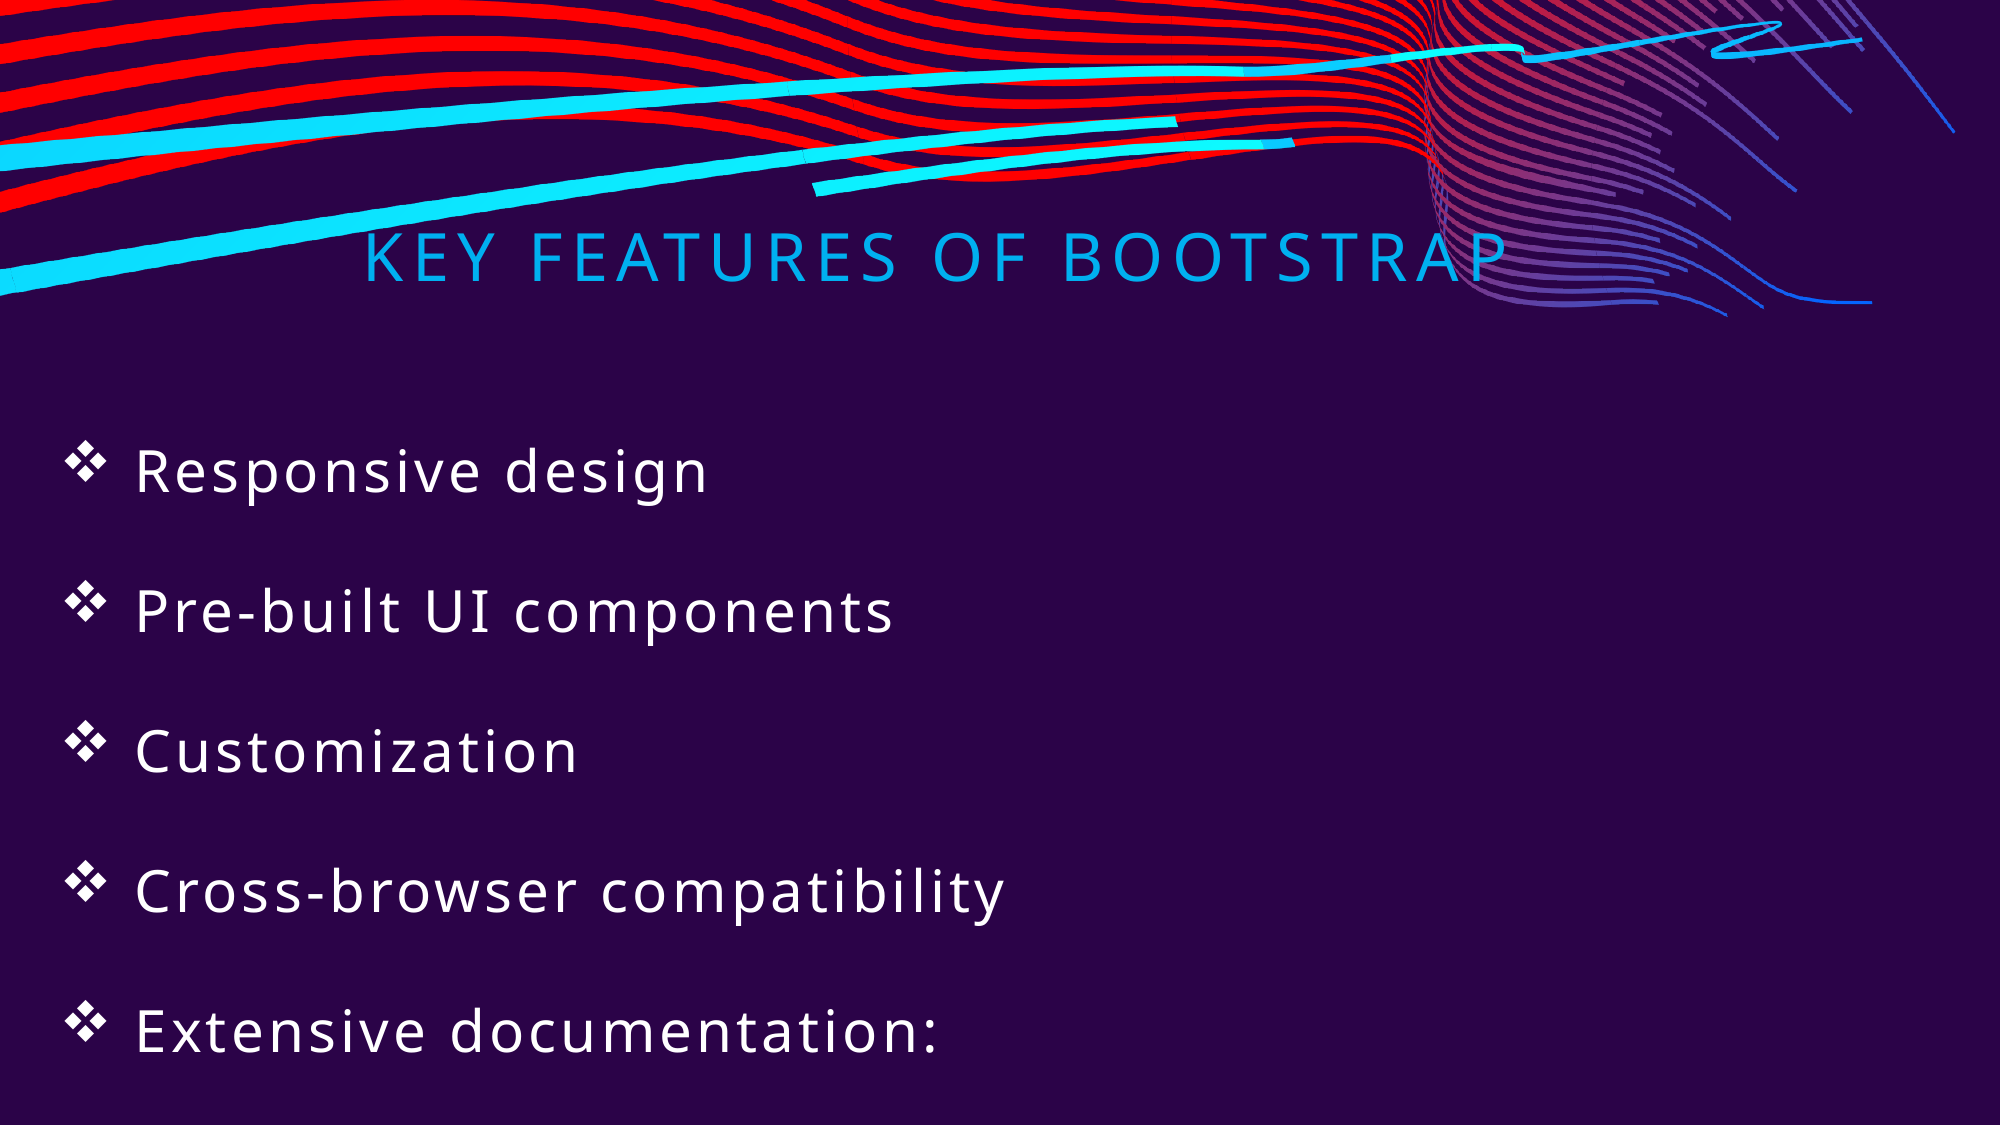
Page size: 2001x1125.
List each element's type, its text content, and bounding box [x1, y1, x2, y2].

picture [0, 0, 2000, 1125]
list Responsive design Pre-built UI components Customization Cross-browser compatibility Extensive documentation: [44, 356, 1919, 1061]
title Key features of Bootstrap [306, 216, 1566, 312]
